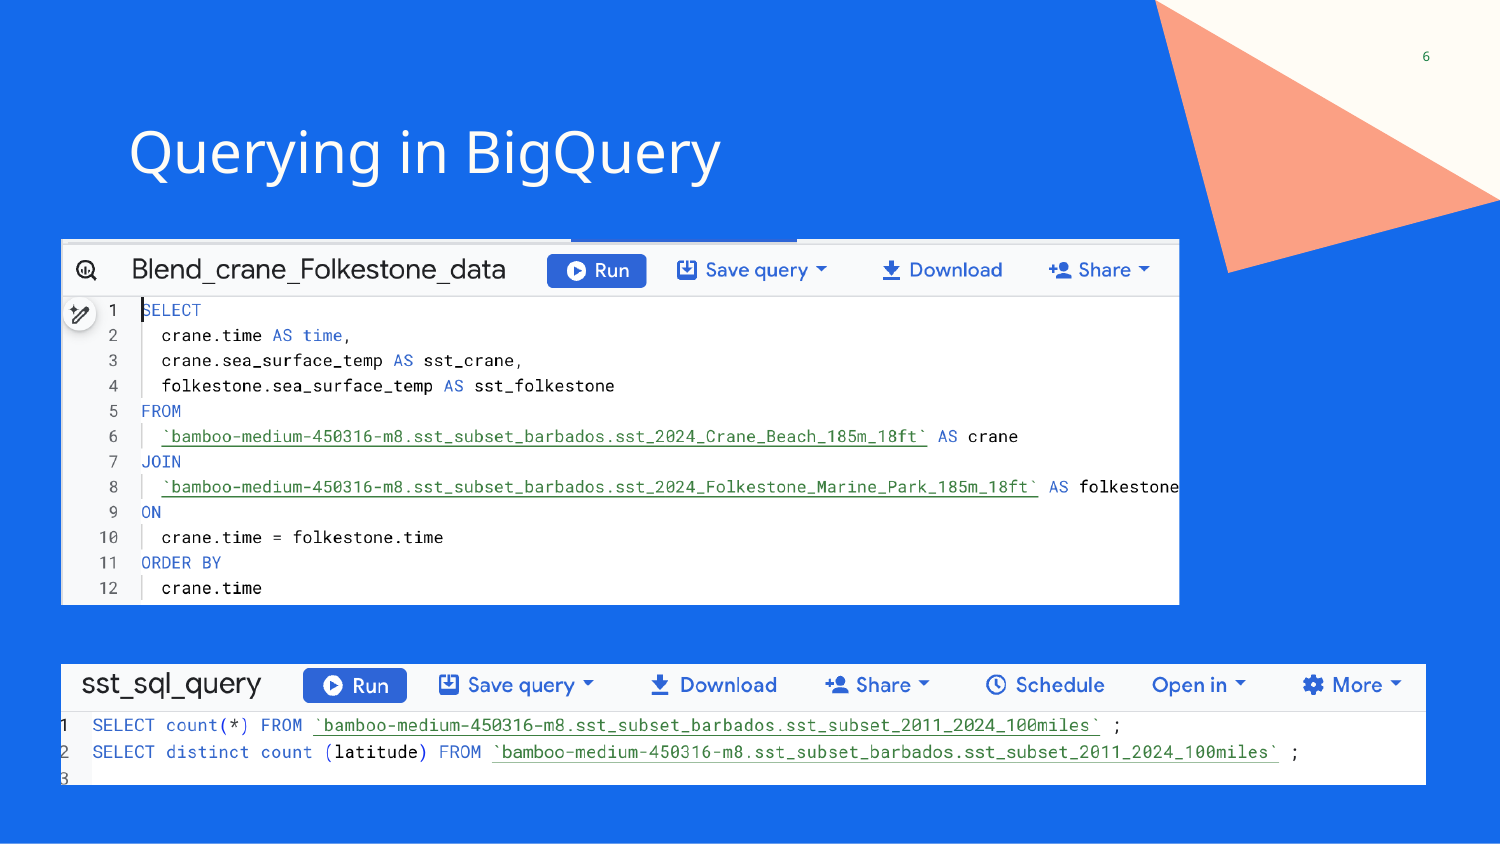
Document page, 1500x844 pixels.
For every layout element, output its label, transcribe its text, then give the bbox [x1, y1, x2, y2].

slide_number 6 [1355, 33, 1446, 82]
title Querying in BigQuery [113, 80, 1008, 201]
picture [60, 663, 1426, 785]
picture [60, 239, 1180, 605]
